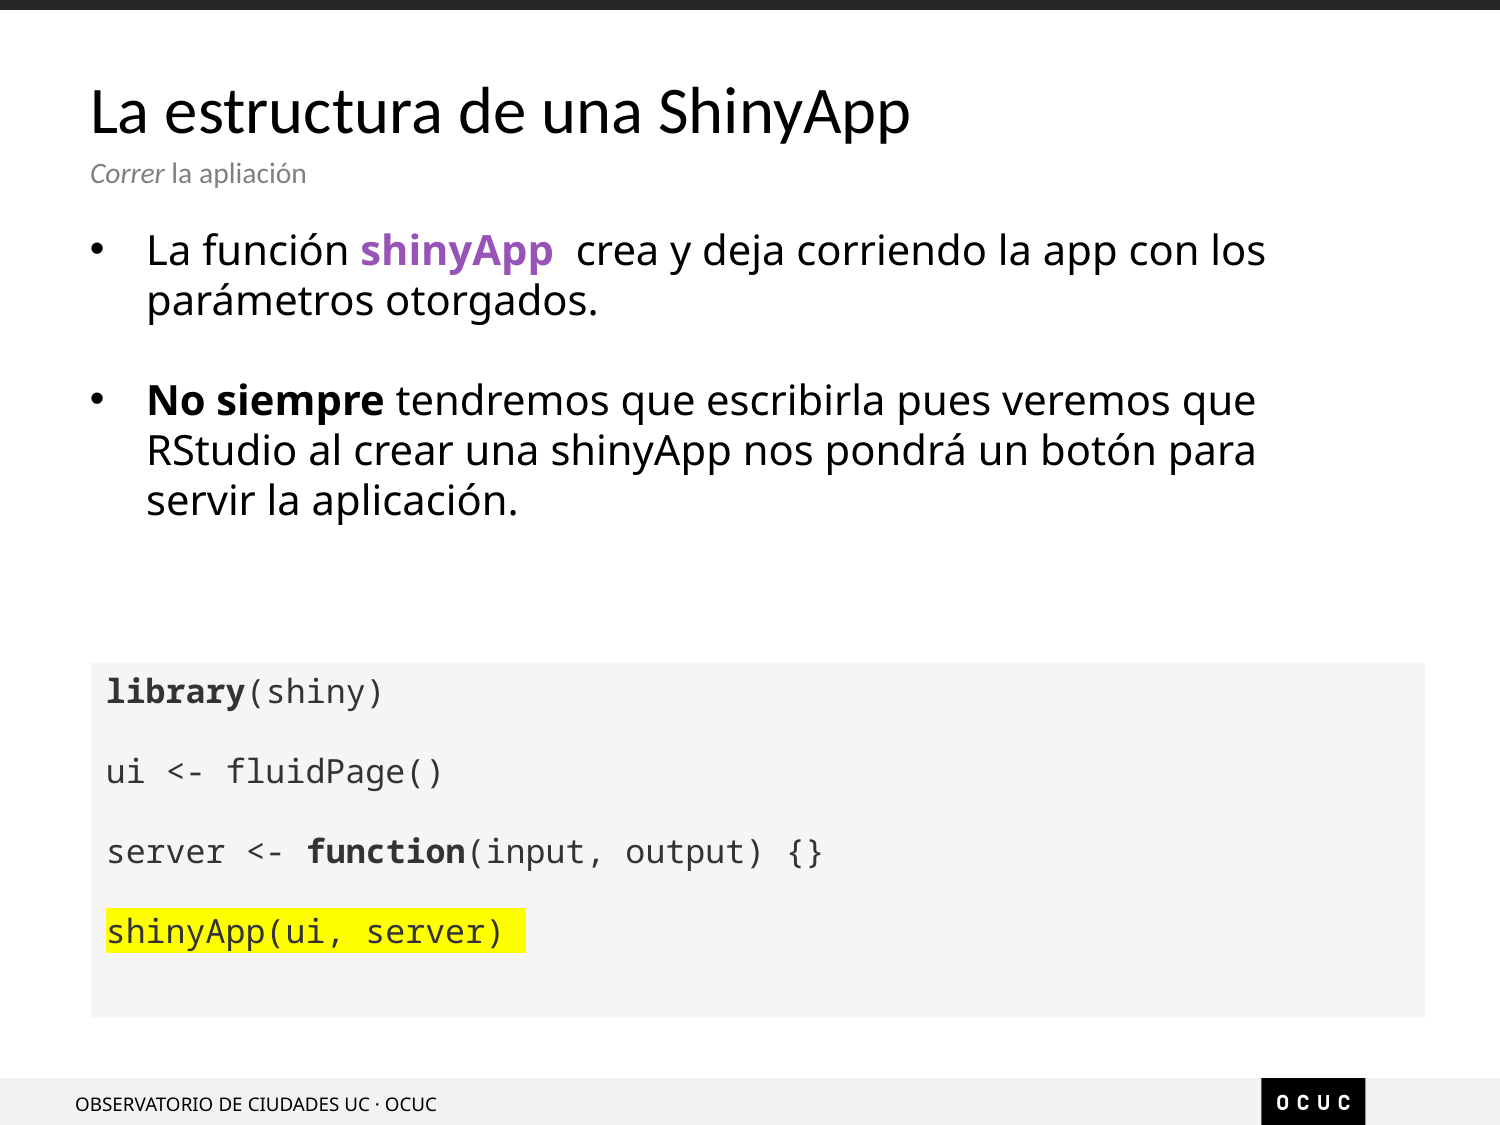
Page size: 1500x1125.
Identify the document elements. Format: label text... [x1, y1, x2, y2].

text_box library(shiny) ui <- fluidPage() server <- function(input, output) {} shinyApp(ui, server) [91, 663, 1425, 1018]
text_box La función shinyApp crea y deja corriendo la app con los parámetros otorgados. No siempre tendremos que escribirla pues veremos que RStudio al crear una shinyApp nos pondrá un botón para servir la aplicación. [74, 216, 1386, 531]
list Correr la apliación [75, 145, 1425, 197]
text_box [0, 0, 1500, 12]
title La estructura de una ShinyApp [75, 68, 1409, 145]
picture [0, 1078, 1500, 1125]
